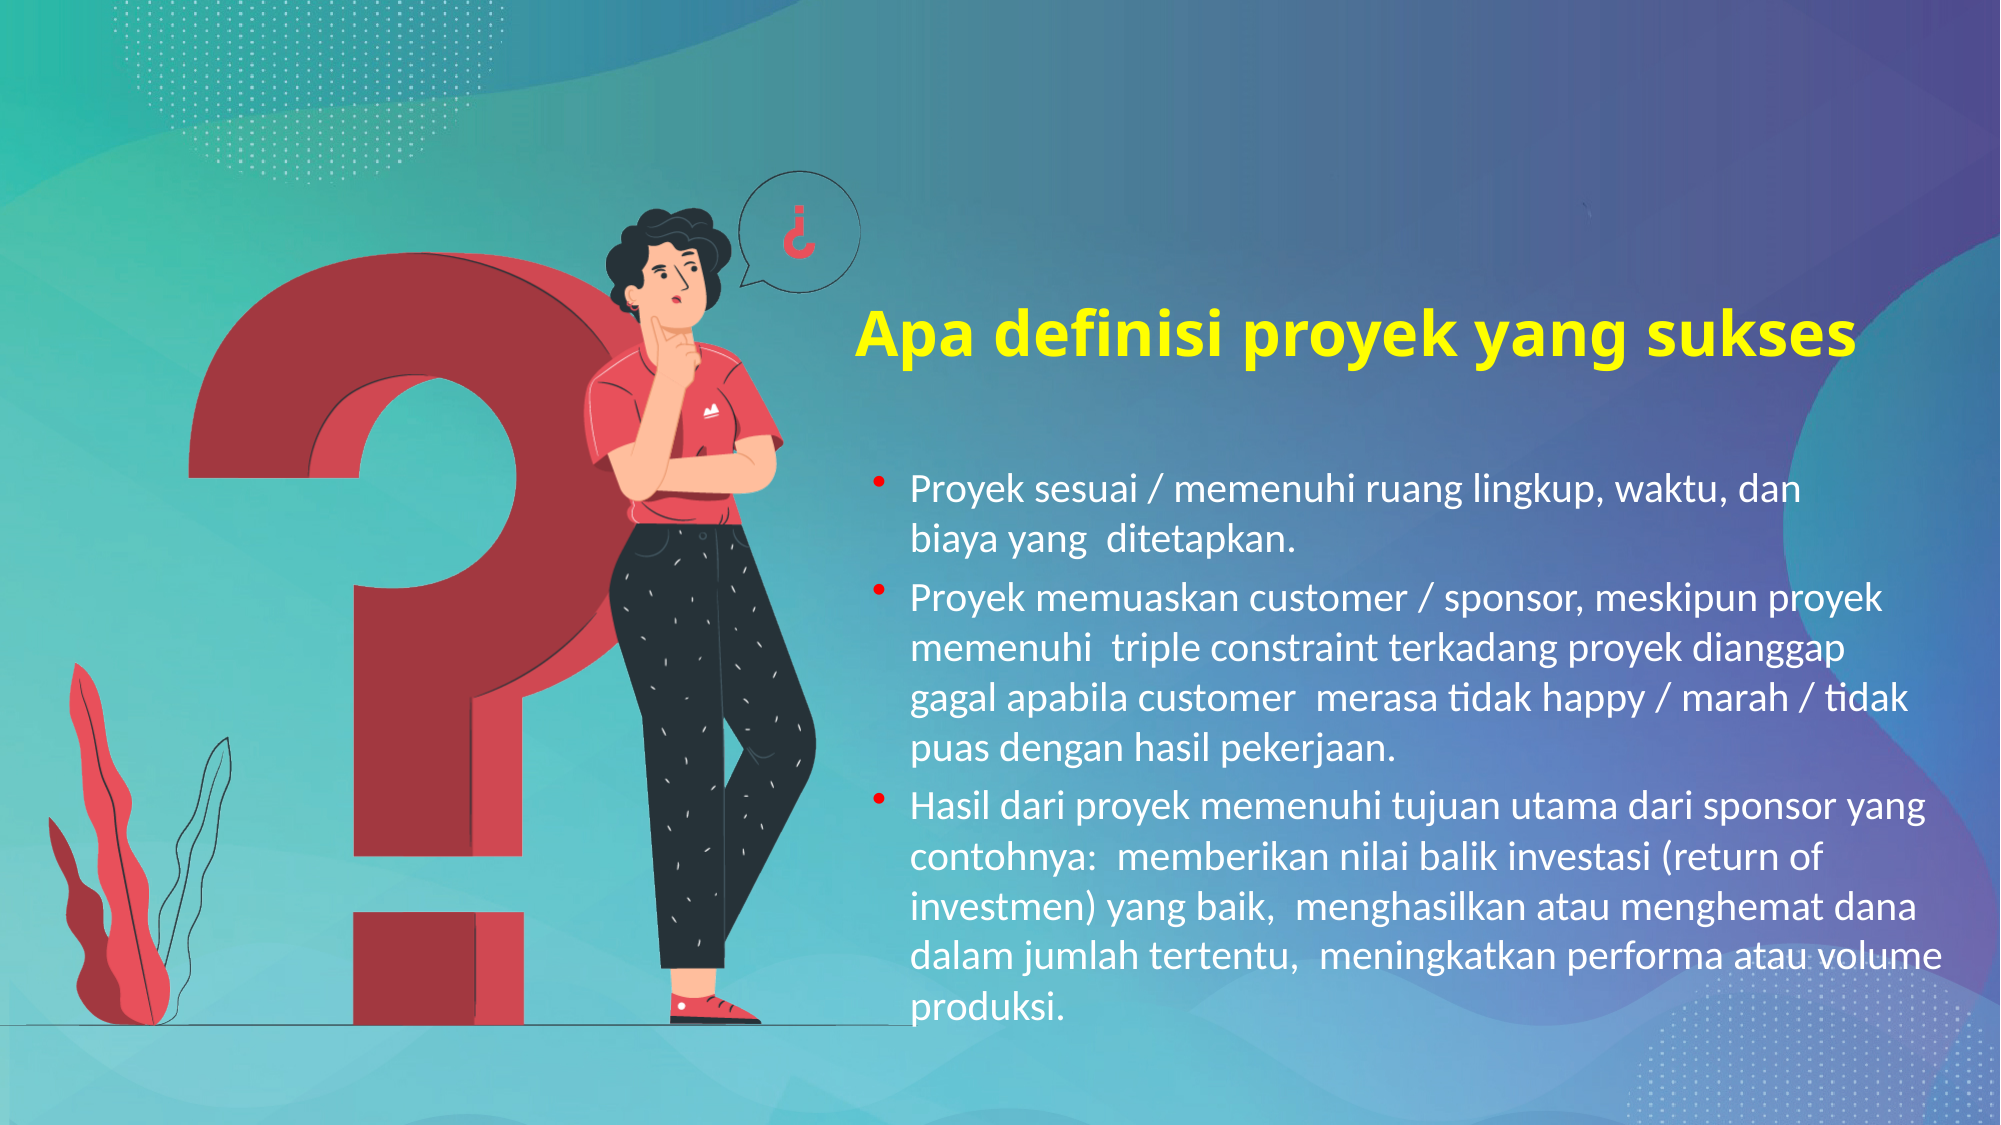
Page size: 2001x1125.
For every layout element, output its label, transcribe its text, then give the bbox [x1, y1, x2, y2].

text_box Proyek sesuai / memenuhi ruang lingkup, waktu, dan biaya yang ditetapkan. Proyek memuaskan customer / sponsor, meskipun proyek memenuhi triple constraint terkadang proyek dianggap gagal apabila customer merasa tidak happy / marah / tidak puas dengan hasil pekerjaan. Hasil dari proyek memenuhi tujuan utama dari sponsor yang contohnya: memberikan nilai balik investasi (return of investmen) yang baik, menghasilkan atau menghemat dana dalam jumlah tertentu, meningkatkan performa atau volume produksi. [979, 453, 2000, 1036]
title Apa definisi proyek yang sukses [979, 244, 1888, 378]
picture [0, 0, 2000, 1125]
